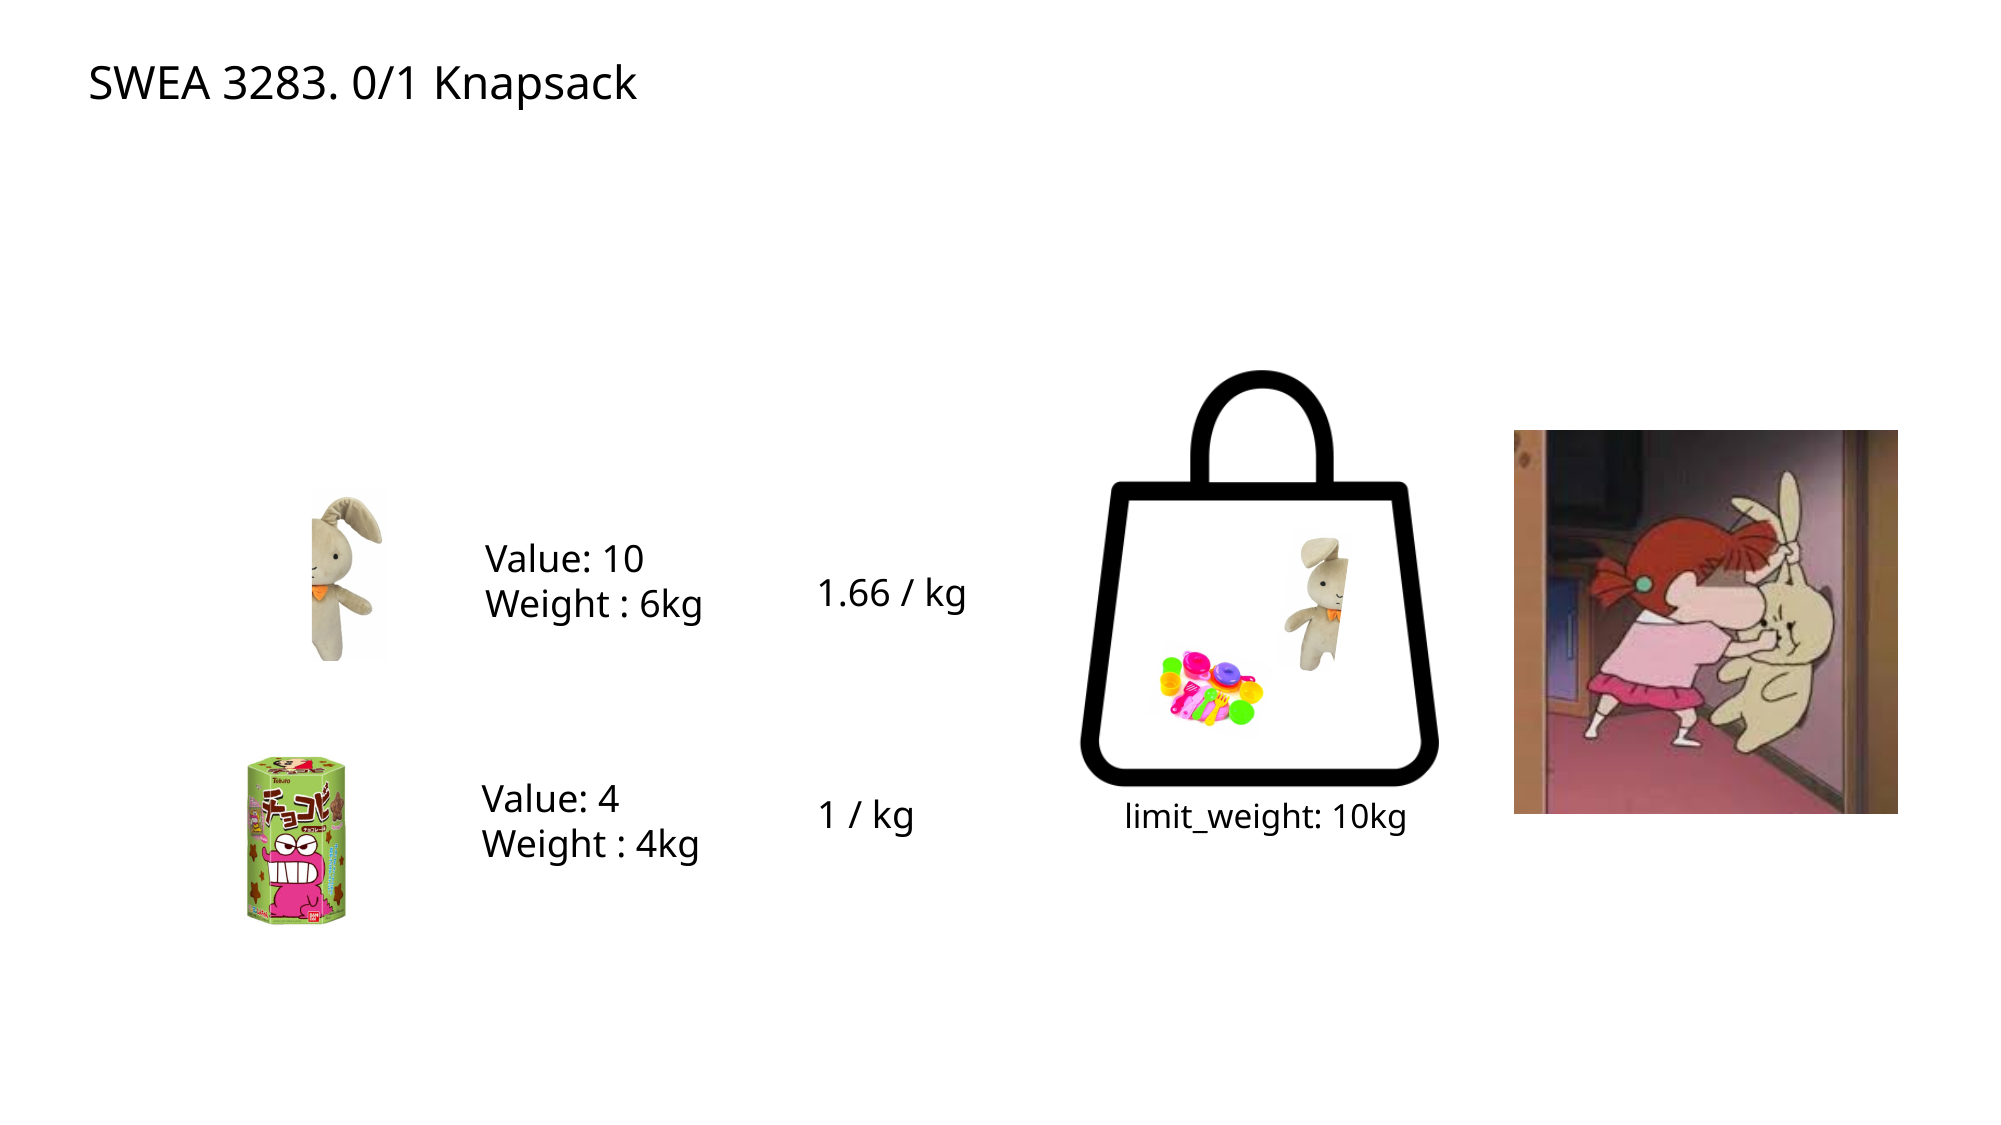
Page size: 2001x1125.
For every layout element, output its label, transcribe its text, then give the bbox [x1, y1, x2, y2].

picture [1513, 430, 1898, 814]
text_box Value: 4 Weight : 4kg [466, 767, 732, 873]
text_box 1 / kg [802, 783, 1037, 844]
text_box 1.66 / kg [801, 561, 1036, 622]
text_box SWEA 3283. 0/1 Knapsack [73, 46, 780, 117]
text_box Value: 10 Weight : 6kg [470, 526, 736, 633]
picture [241, 748, 350, 929]
text_box limit_weight: 10kg [1109, 788, 1482, 844]
picture [1058, 361, 1449, 804]
picture [311, 487, 387, 661]
